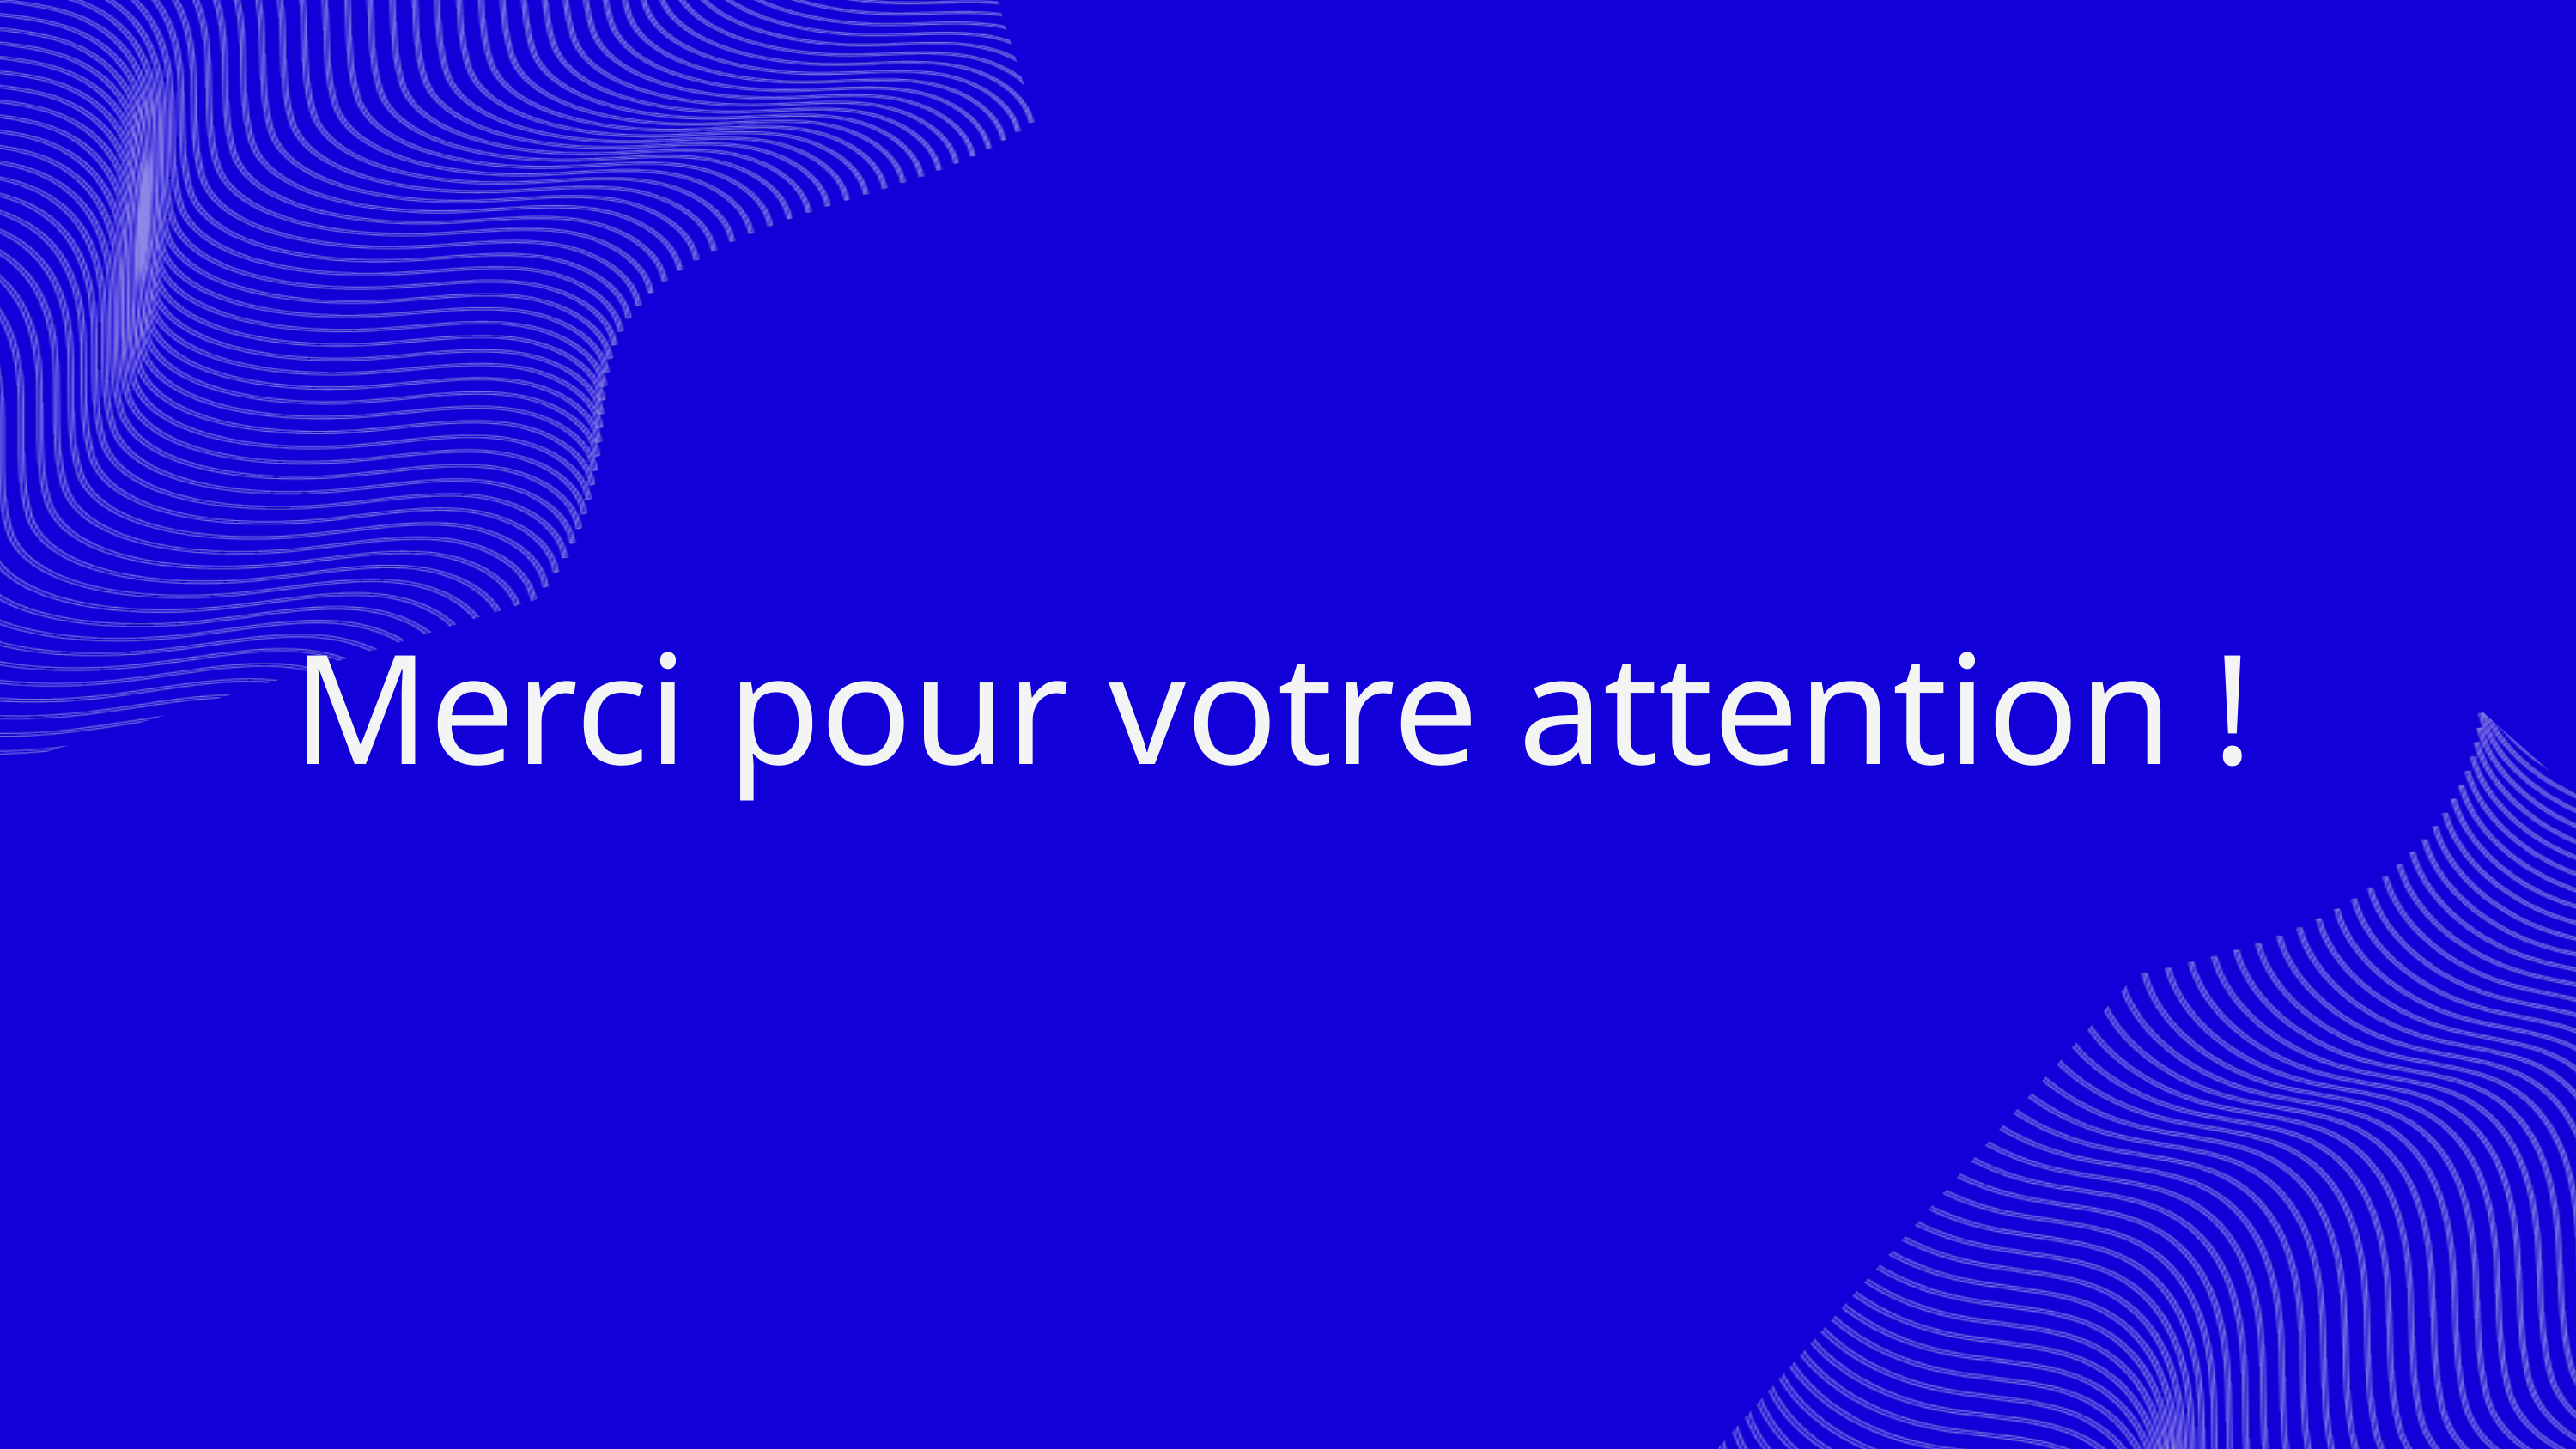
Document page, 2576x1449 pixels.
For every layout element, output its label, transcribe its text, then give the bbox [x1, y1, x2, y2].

text_box [0, 0, 1127, 767]
text_box [1716, 655, 2576, 1449]
text_box Merci pour votre attention ! [292, 642, 2284, 795]
